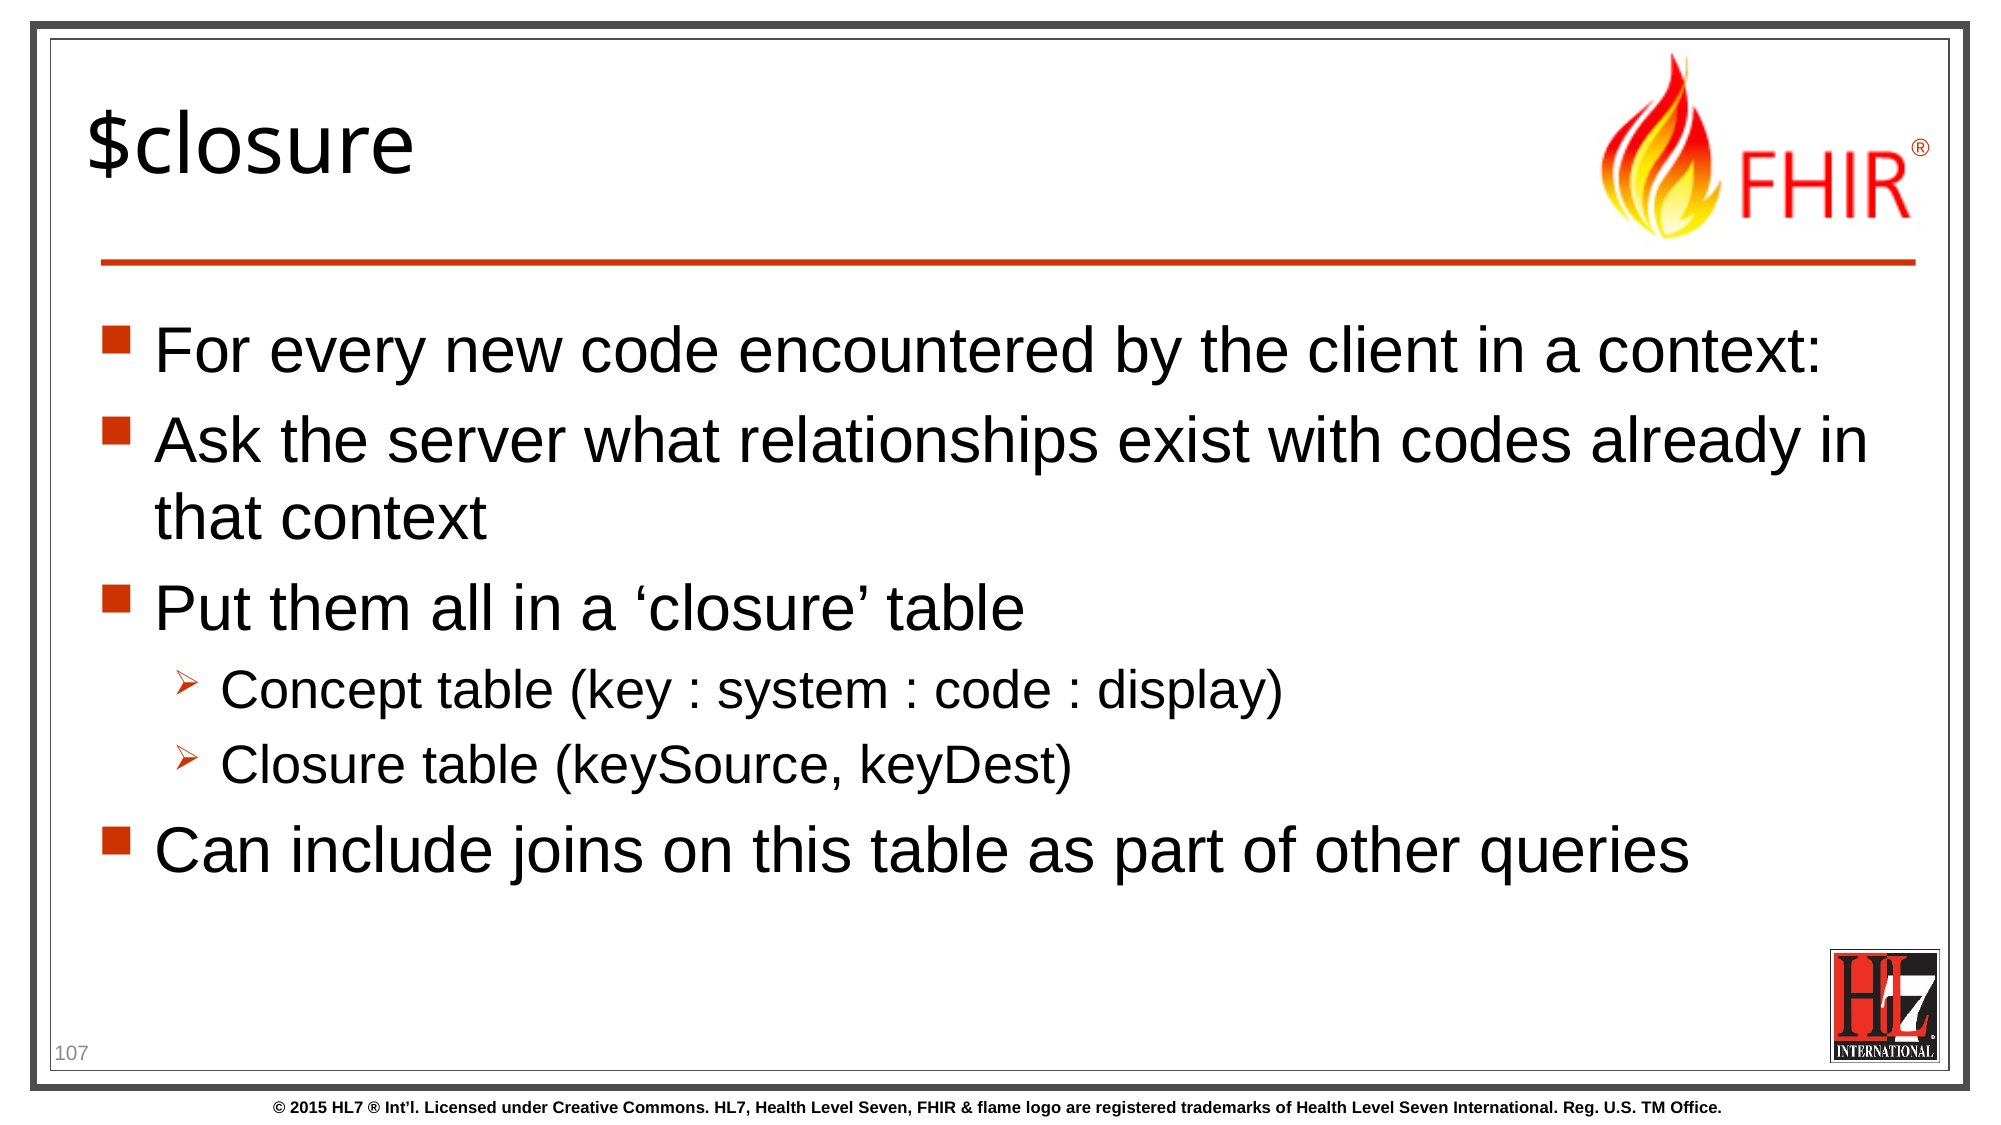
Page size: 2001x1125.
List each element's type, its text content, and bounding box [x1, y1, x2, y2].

picture [1830, 949, 1940, 1063]
title $closure [70, 54, 1595, 244]
slide_number 107 [39, 1034, 197, 1071]
list For every new code encountered by the client in a context: Ask the server what relationships exist with codes already in that context Put them all in a ‘closure’ table Concept table (key : system : code : display) Closure table (keySource, keyDest) Can include joins on this table as part of other queries [83, 299, 1917, 1059]
picture [1588, 42, 1923, 249]
